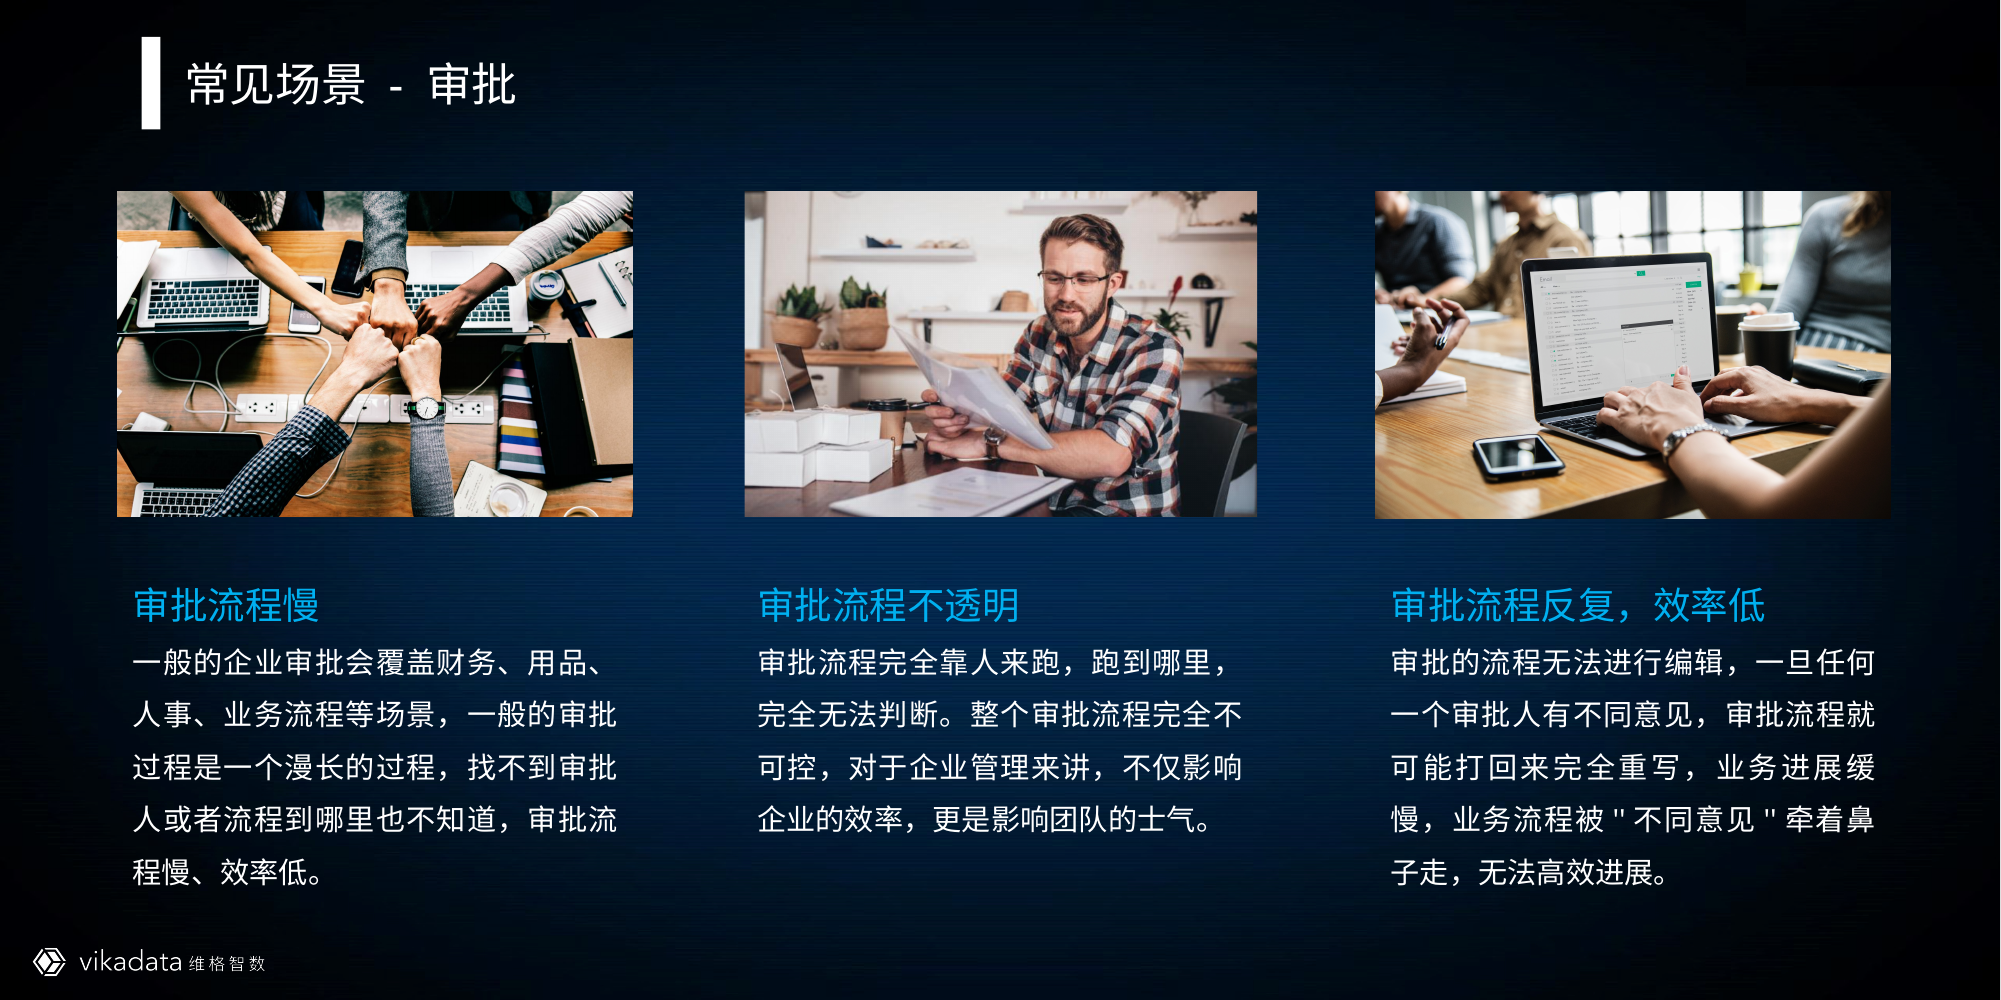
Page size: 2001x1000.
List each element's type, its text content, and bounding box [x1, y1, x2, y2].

text_box [141, 36, 161, 130]
text_box 审批流程反复，效率低 审批的流程无法进行编辑，一旦任何一个审批人有不同意见，审批流程就可能打回来完全重写，业务进展缓慢，业务流程被''不同意见''牵着鼻子走，无法高效进展。 [1375, 565, 1891, 897]
picture [0, 0, 2001, 1000]
title 常见场景 - 审批 [180, 46, 1343, 120]
text_box 审批流程不透明 审批流程完全靠人来跑，跑到哪里，完全无法判断。整个审批流程完全不可控，对于企业管理来讲，不仅影响企业的效率，更是影响团队的士气。 [742, 565, 1258, 844]
text_box 审批流程慢 一般的企业审批会覆盖财务、用品、人事、业务流程等场景，一般的审批过程是一个漫长的过程，找不到审批人或者流程到哪里也不知道，审批流程慢、效率低。 [117, 565, 633, 897]
